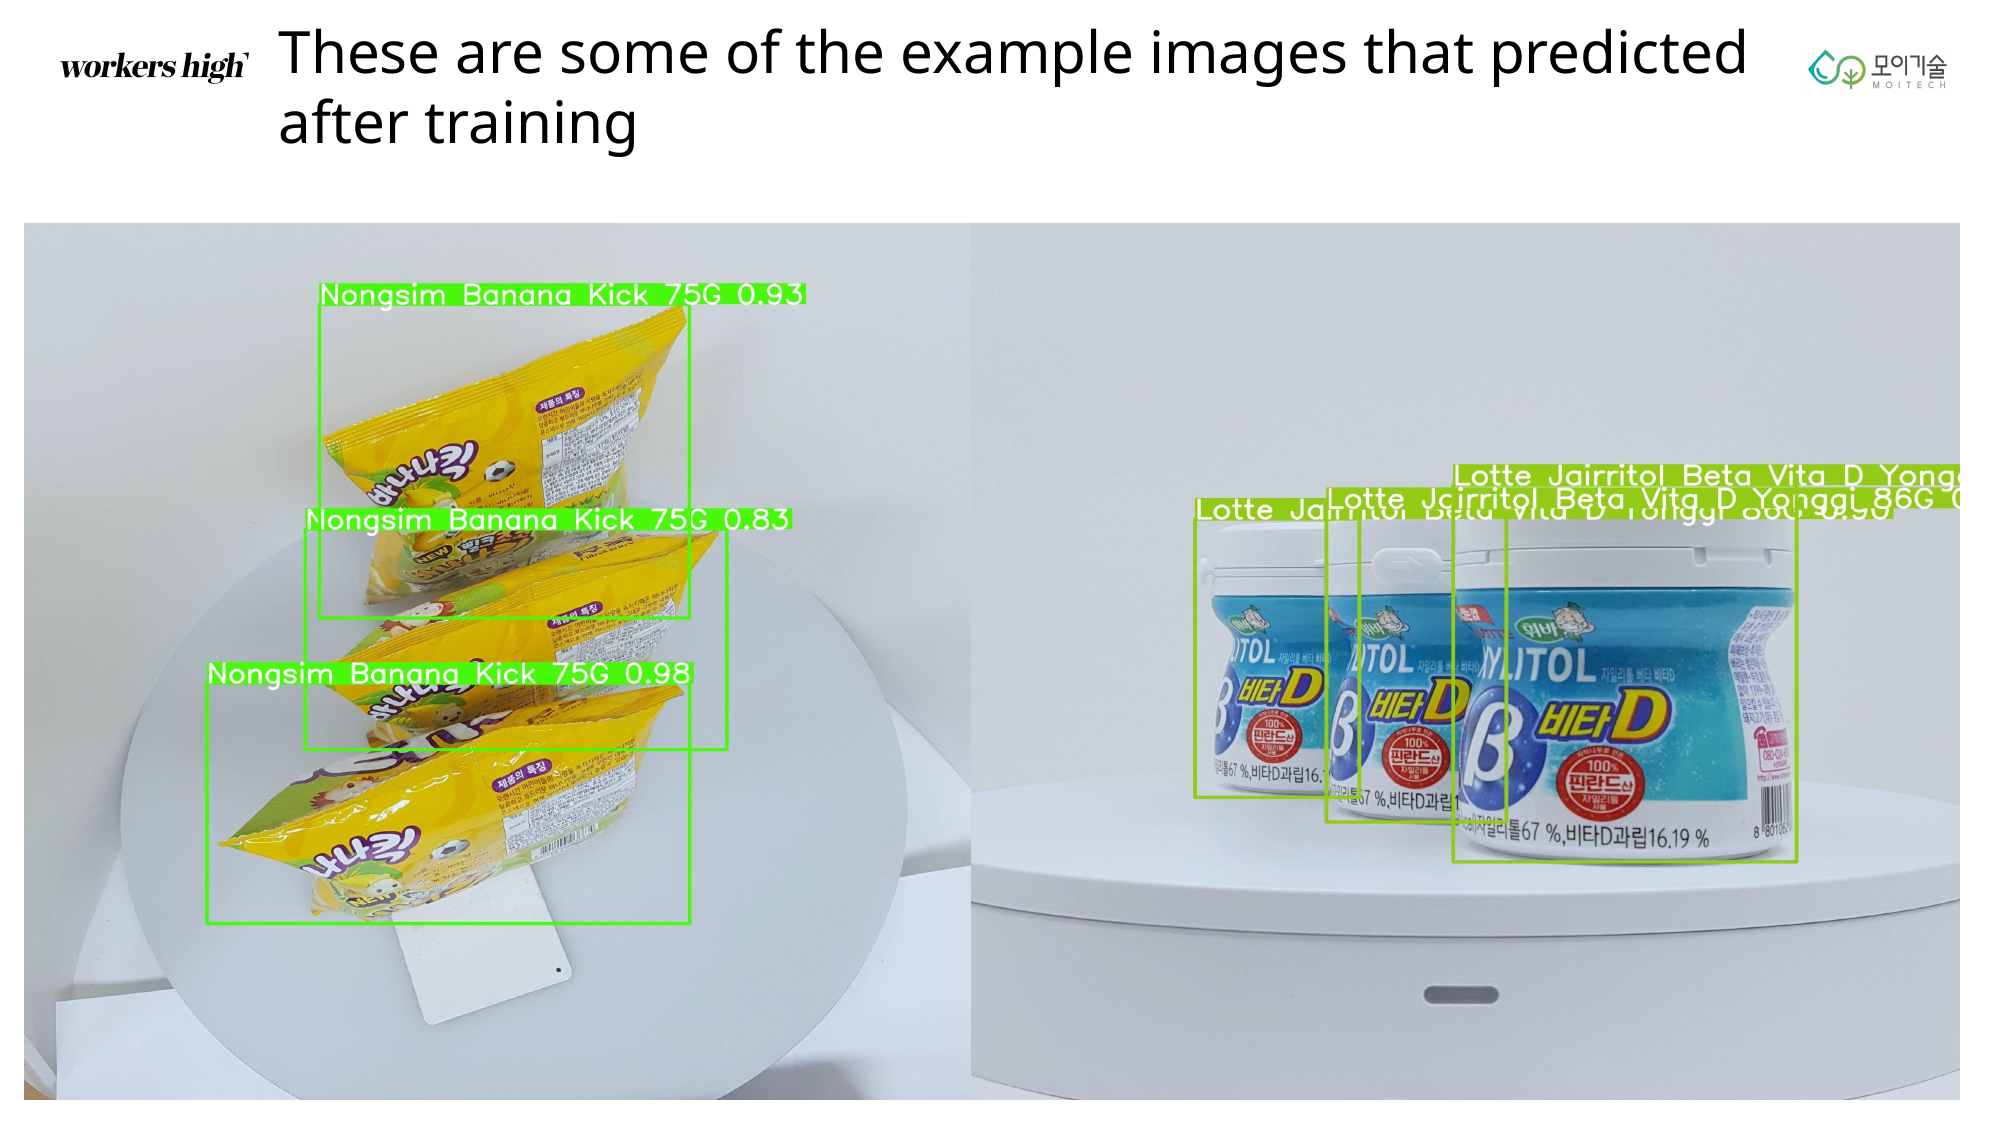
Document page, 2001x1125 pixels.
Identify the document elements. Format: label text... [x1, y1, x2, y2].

picture [24, 223, 1960, 1101]
text_box These are some of the example images that predicted after training [263, 0, 1852, 222]
picture [60, 52, 249, 84]
picture [1852, 44, 1953, 93]
